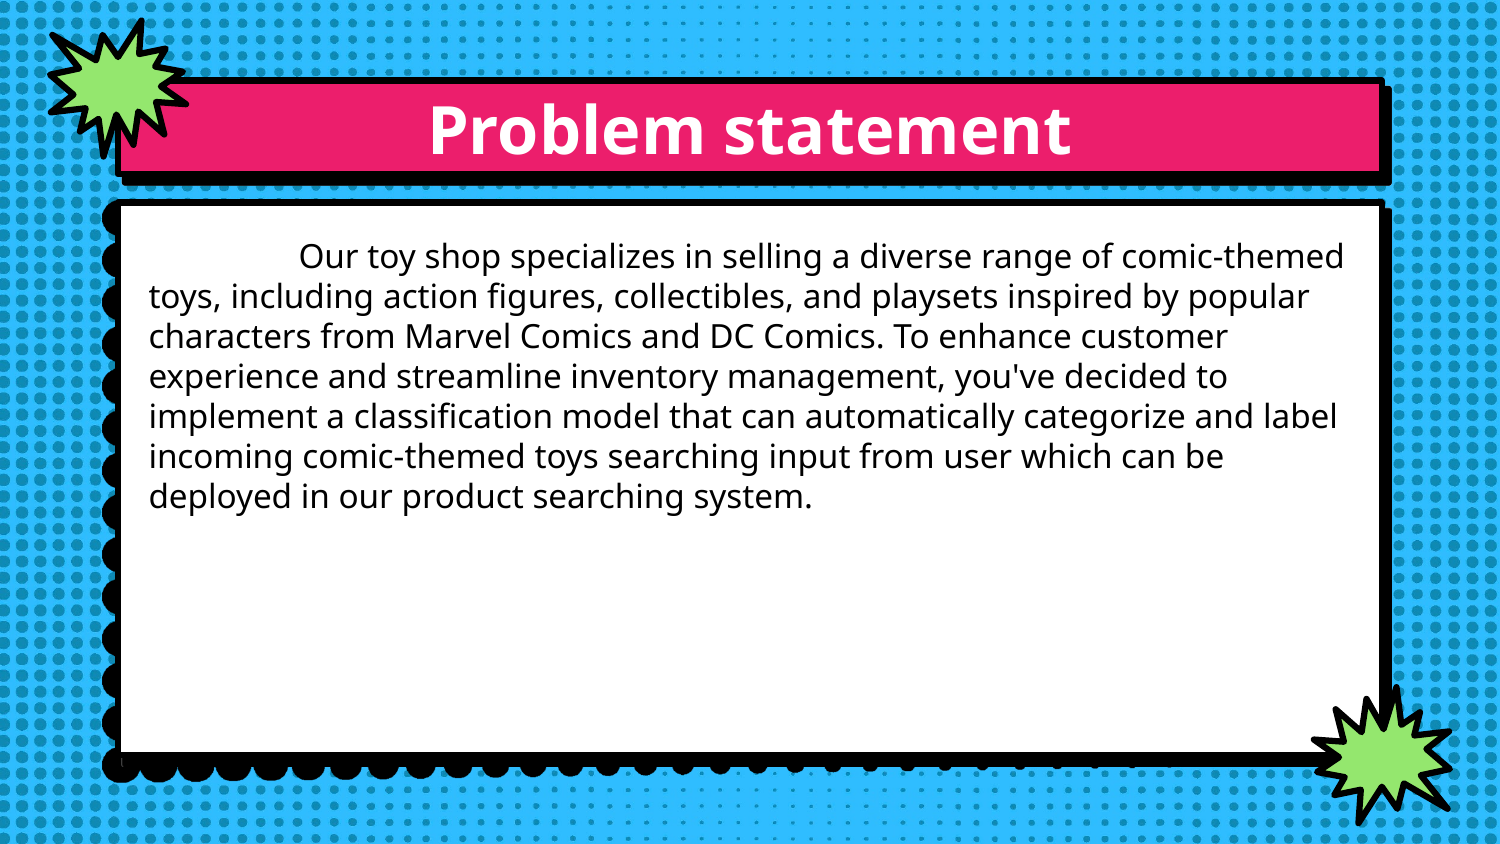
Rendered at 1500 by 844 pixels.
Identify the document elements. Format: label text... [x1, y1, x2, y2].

picture [0, 0, 1500, 844]
title Problem statement [118, 72, 1382, 167]
list Our toy shop specializes in selling a diverse range of comic-themed toys, including action figures, collectibles, and playsets inspired by popular characters from Marvel Comics and DC Comics. To enhance customer experience and streamline inventory management, you've decided to implement a classification model that can automatically categorize and label incoming comic-themed toys searching input from user which can be deployed in our product searching system. [133, 220, 1367, 737]
text_box [1313, 687, 1450, 824]
text_box [50, 20, 187, 157]
picture [0, 836, 6, 844]
